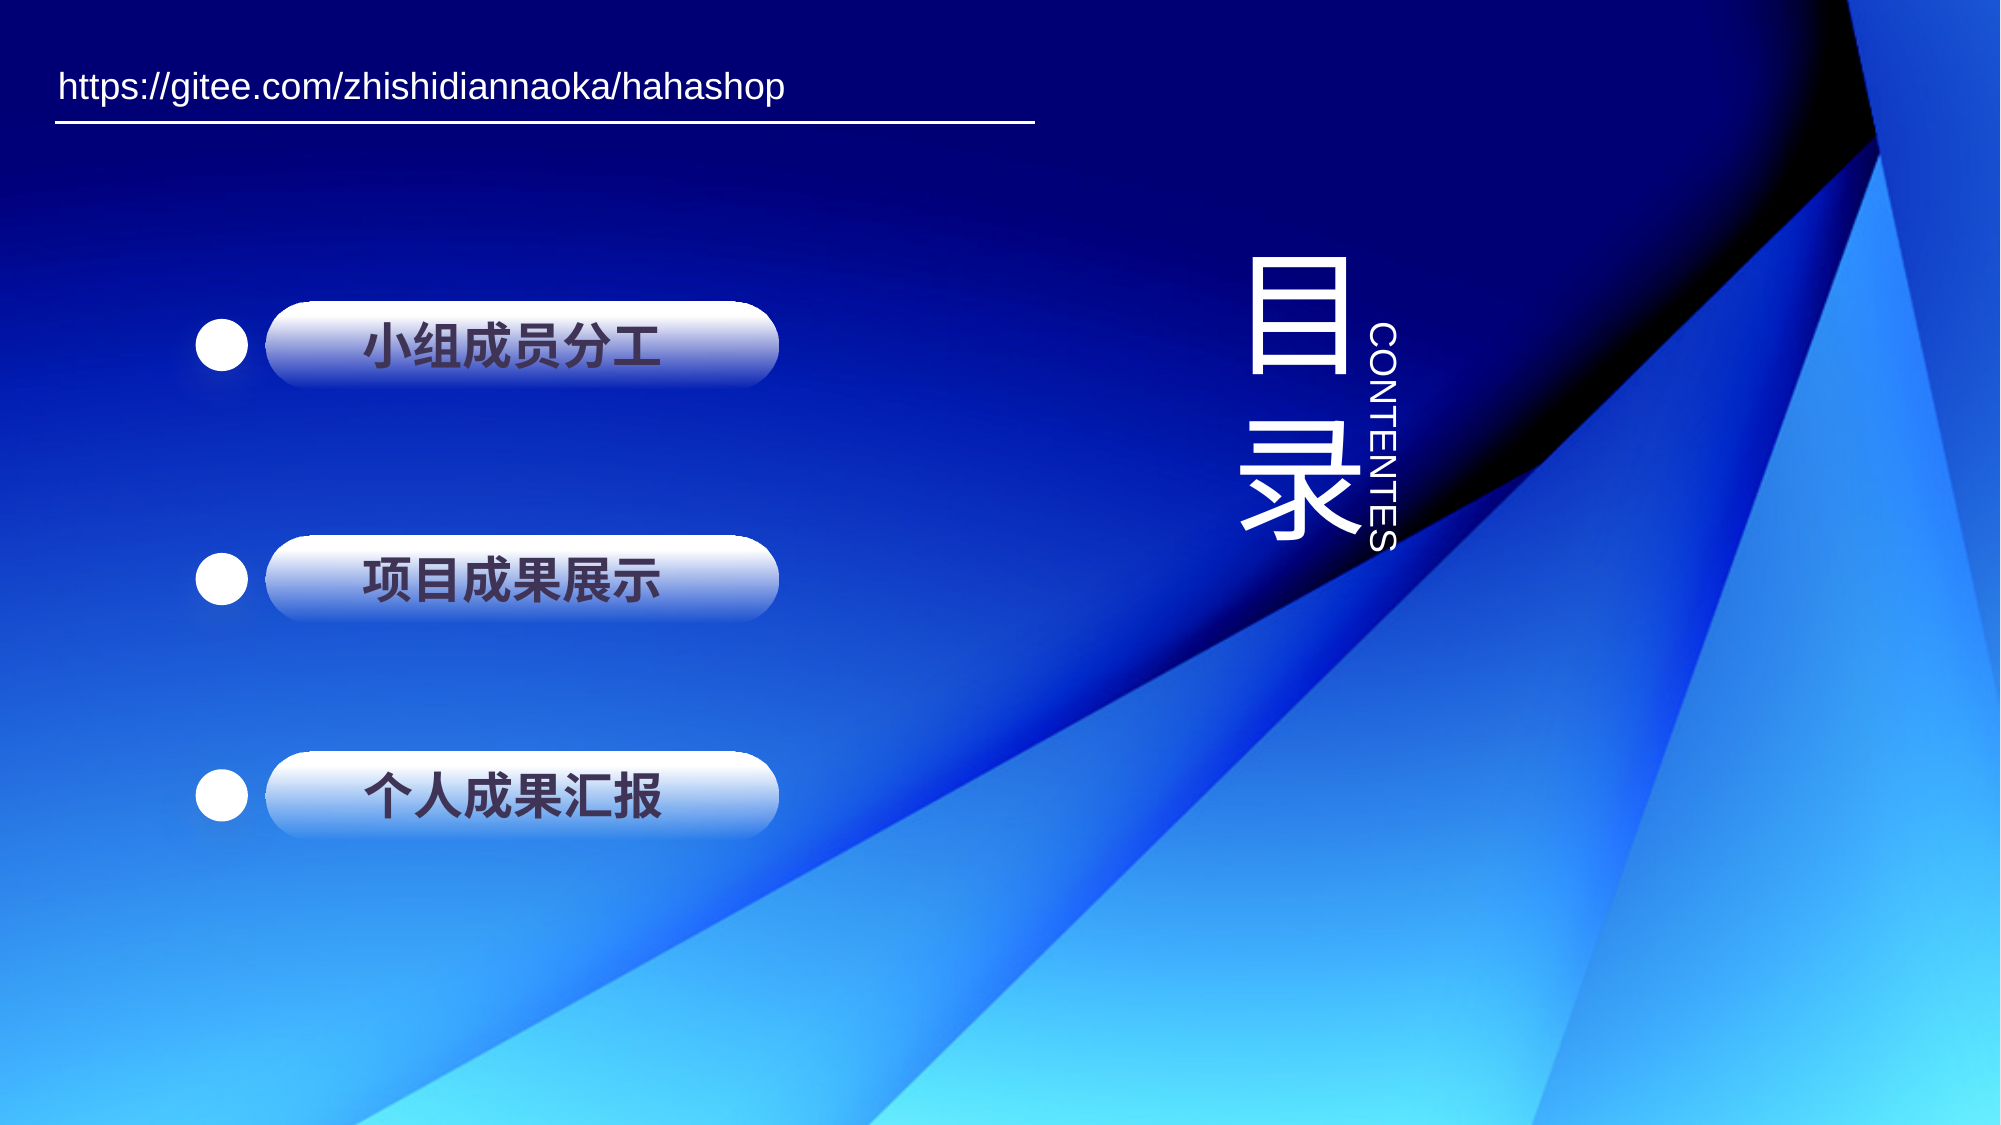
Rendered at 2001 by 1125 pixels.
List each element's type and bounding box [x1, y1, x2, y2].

text_box [195, 301, 779, 389]
text_box [195, 535, 779, 623]
text_box [1216, 219, 1416, 595]
text_box [195, 751, 779, 840]
picture [0, 0, 2001, 1125]
